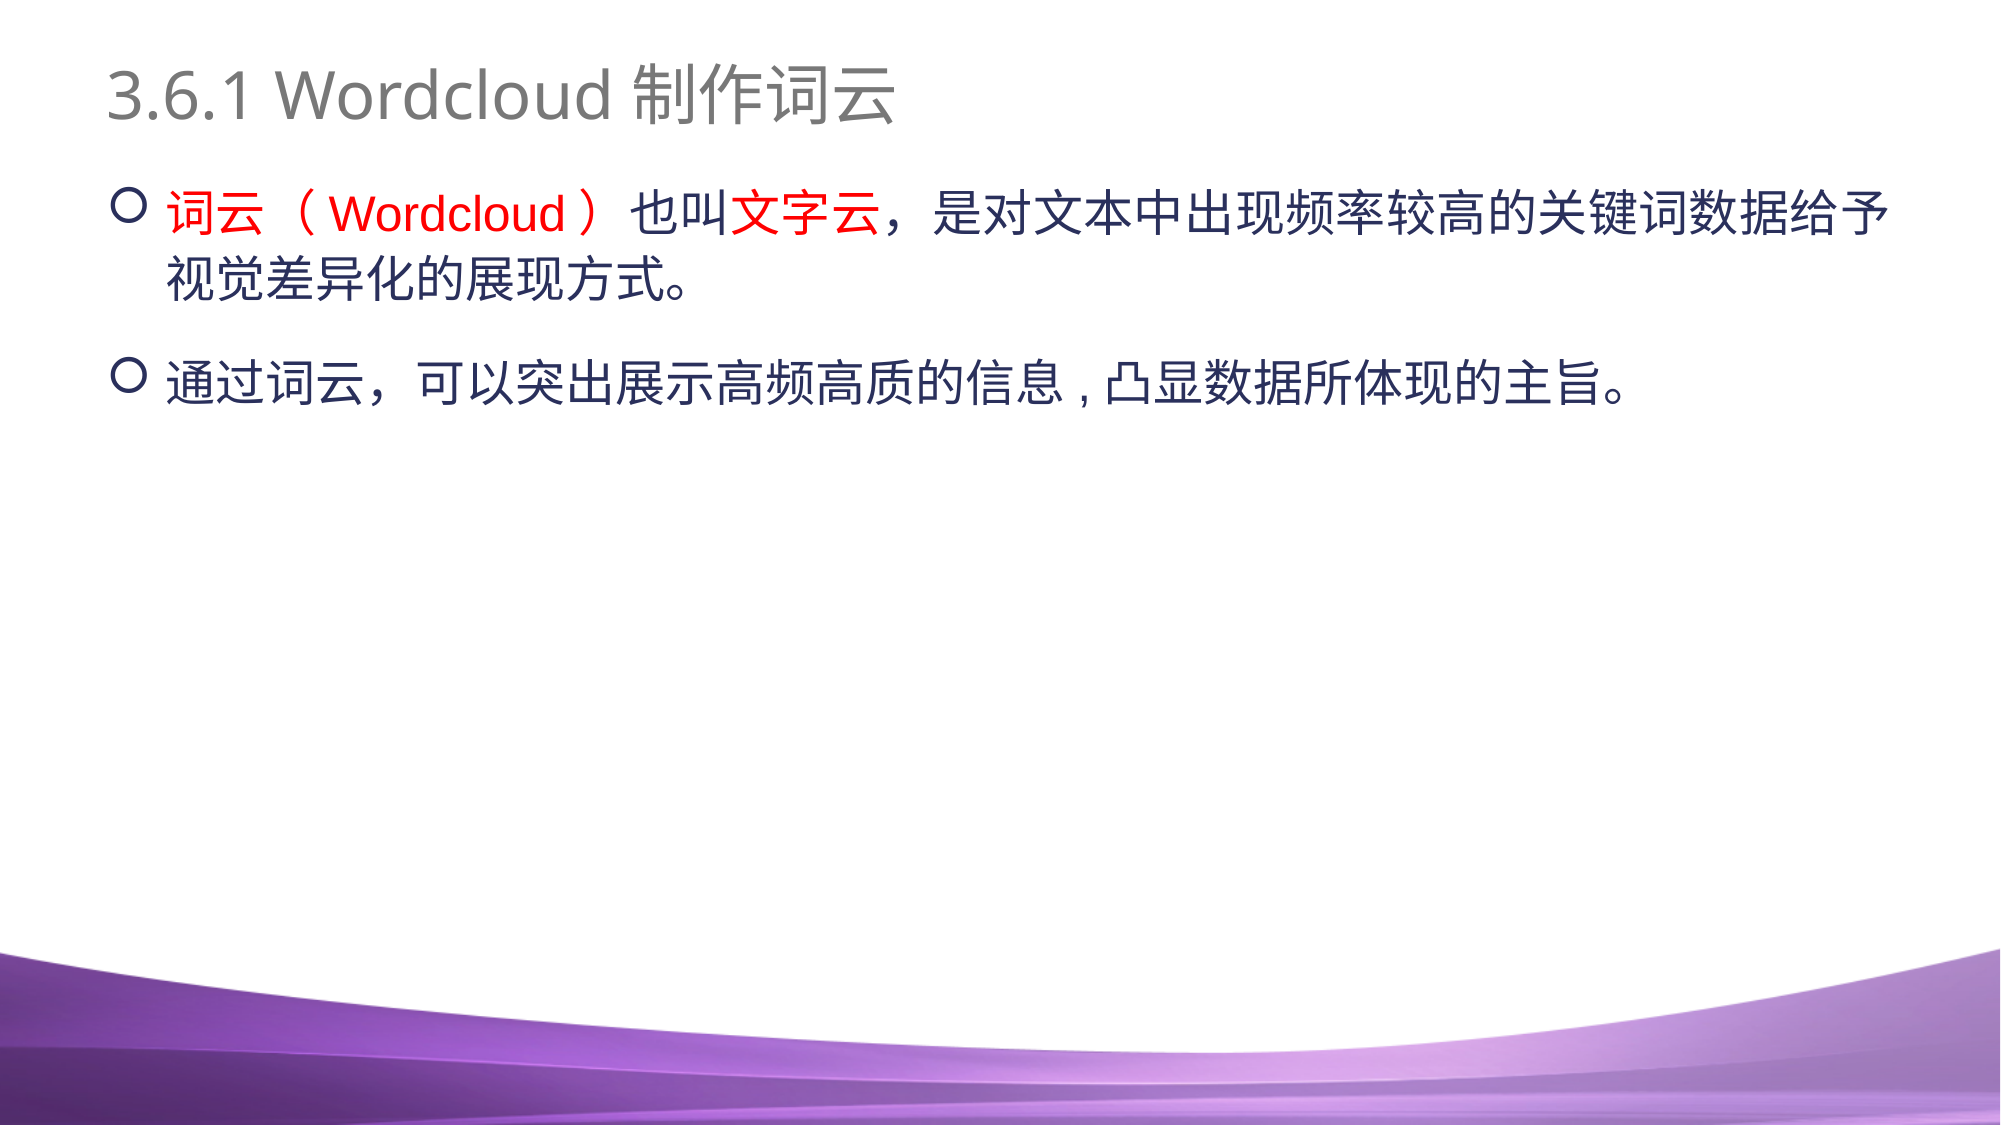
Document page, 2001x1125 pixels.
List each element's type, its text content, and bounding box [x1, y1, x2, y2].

title 3.6.1 Wordcloud制作词云 [91, 26, 1906, 142]
list 词云（Wordcloud）也叫文字云，是对文本中出现频率较高的关键词数据给予视觉差异化的展现方式。 通过词云，可以突出展示高频高质的信息,凸显数据所体现的主旨。 [91, 168, 1906, 1021]
picture [0, 943, 2001, 1125]
